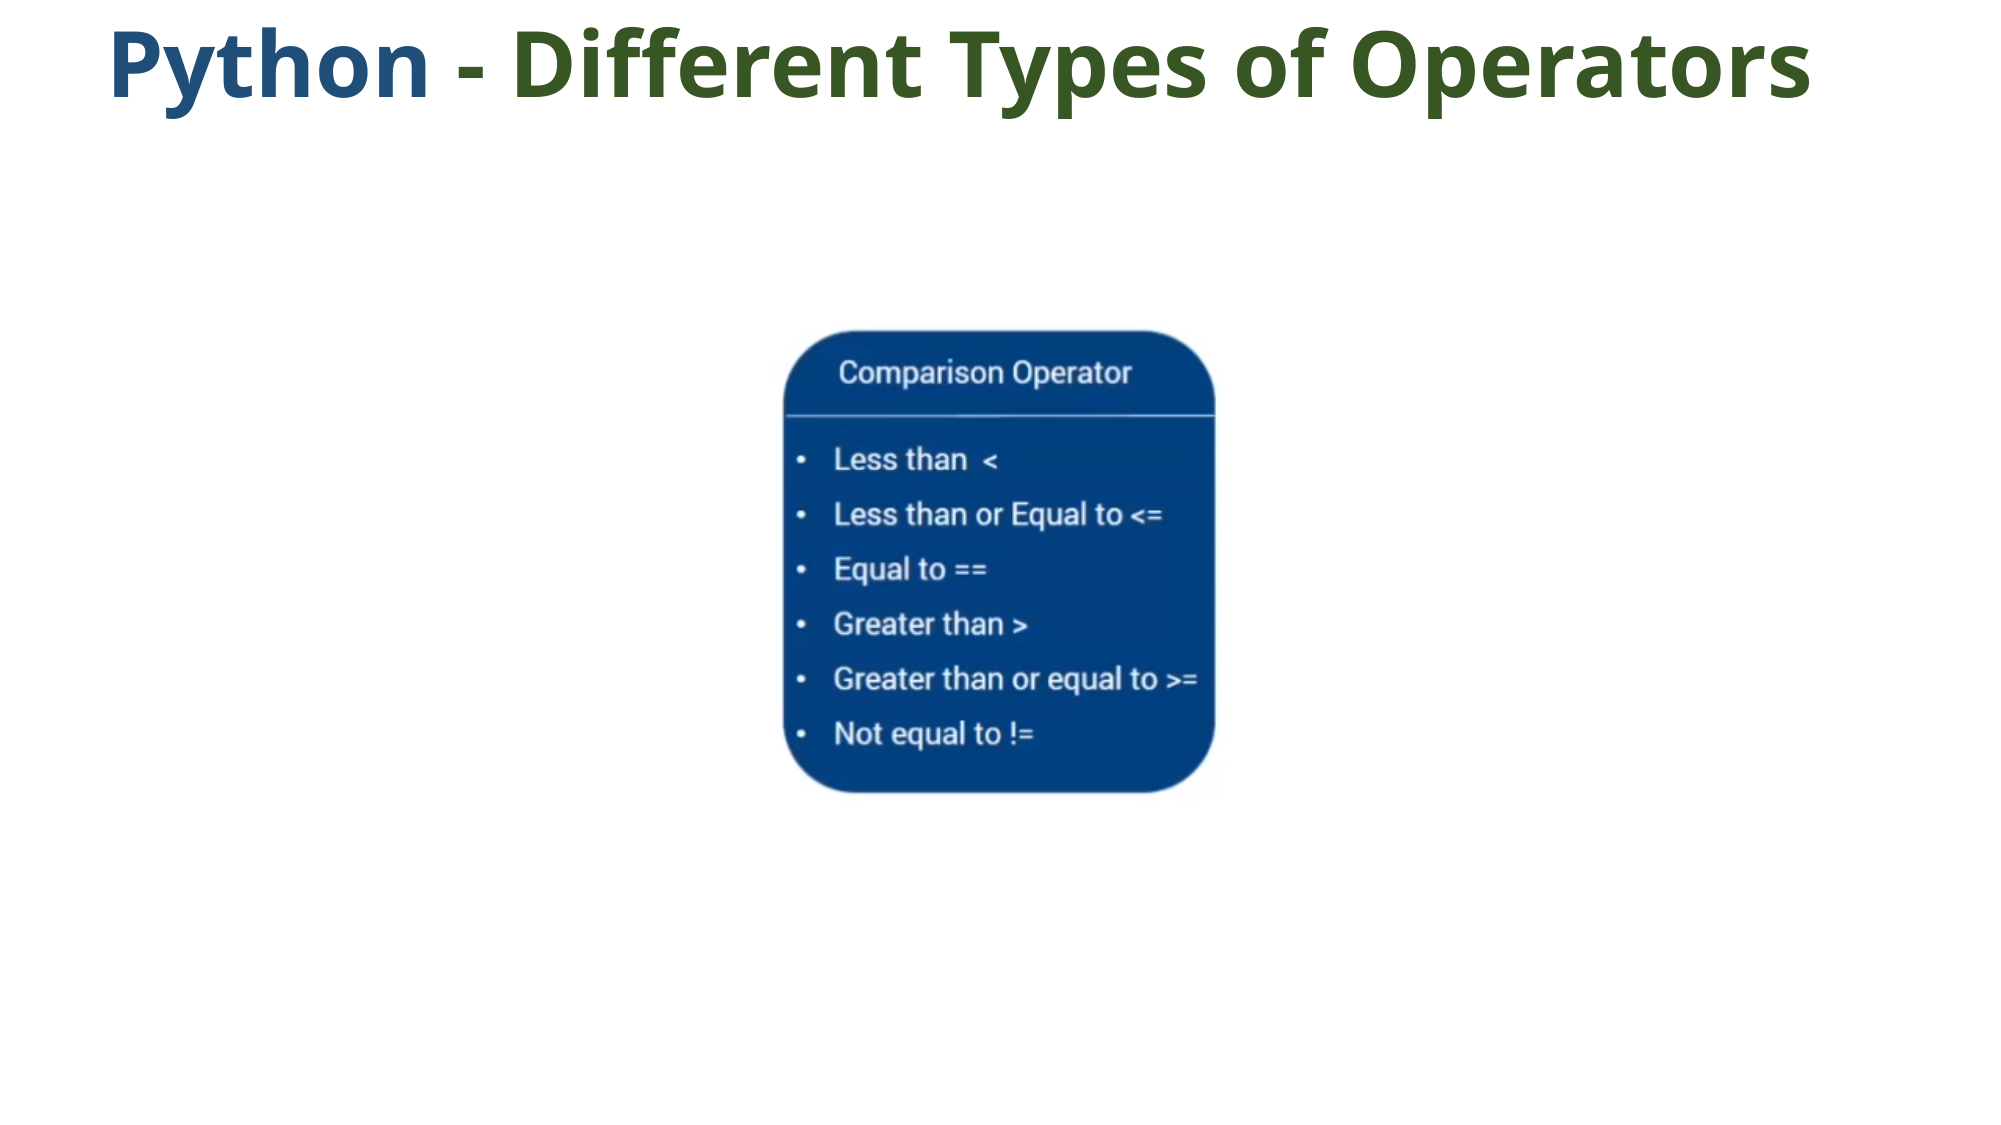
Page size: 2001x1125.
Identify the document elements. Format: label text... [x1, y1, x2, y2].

text_box Python - Different Types of Operators [91, 16, 1979, 119]
picture [773, 318, 1227, 807]
